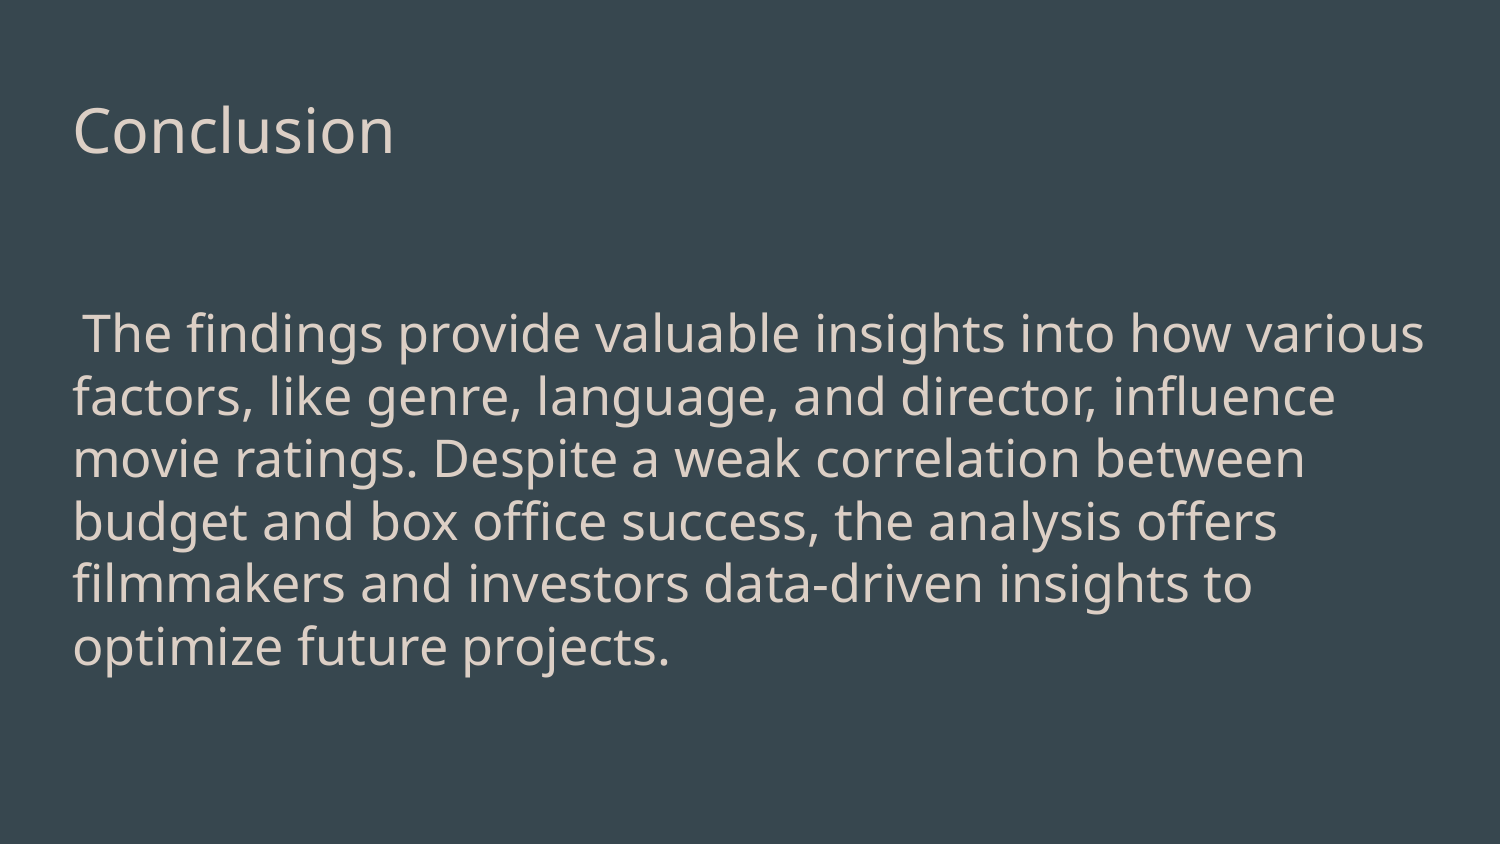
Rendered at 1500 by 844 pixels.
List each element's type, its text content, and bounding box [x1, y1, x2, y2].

text_box Conclusion The findings provide valuable insights into how various factors, like genre, language, and director, influence movie ratings. Despite a weak correlation between budget and box office success, the analysis offers filmmakers and investors data-driven insights to optimize future projects. [57, 75, 1470, 741]
